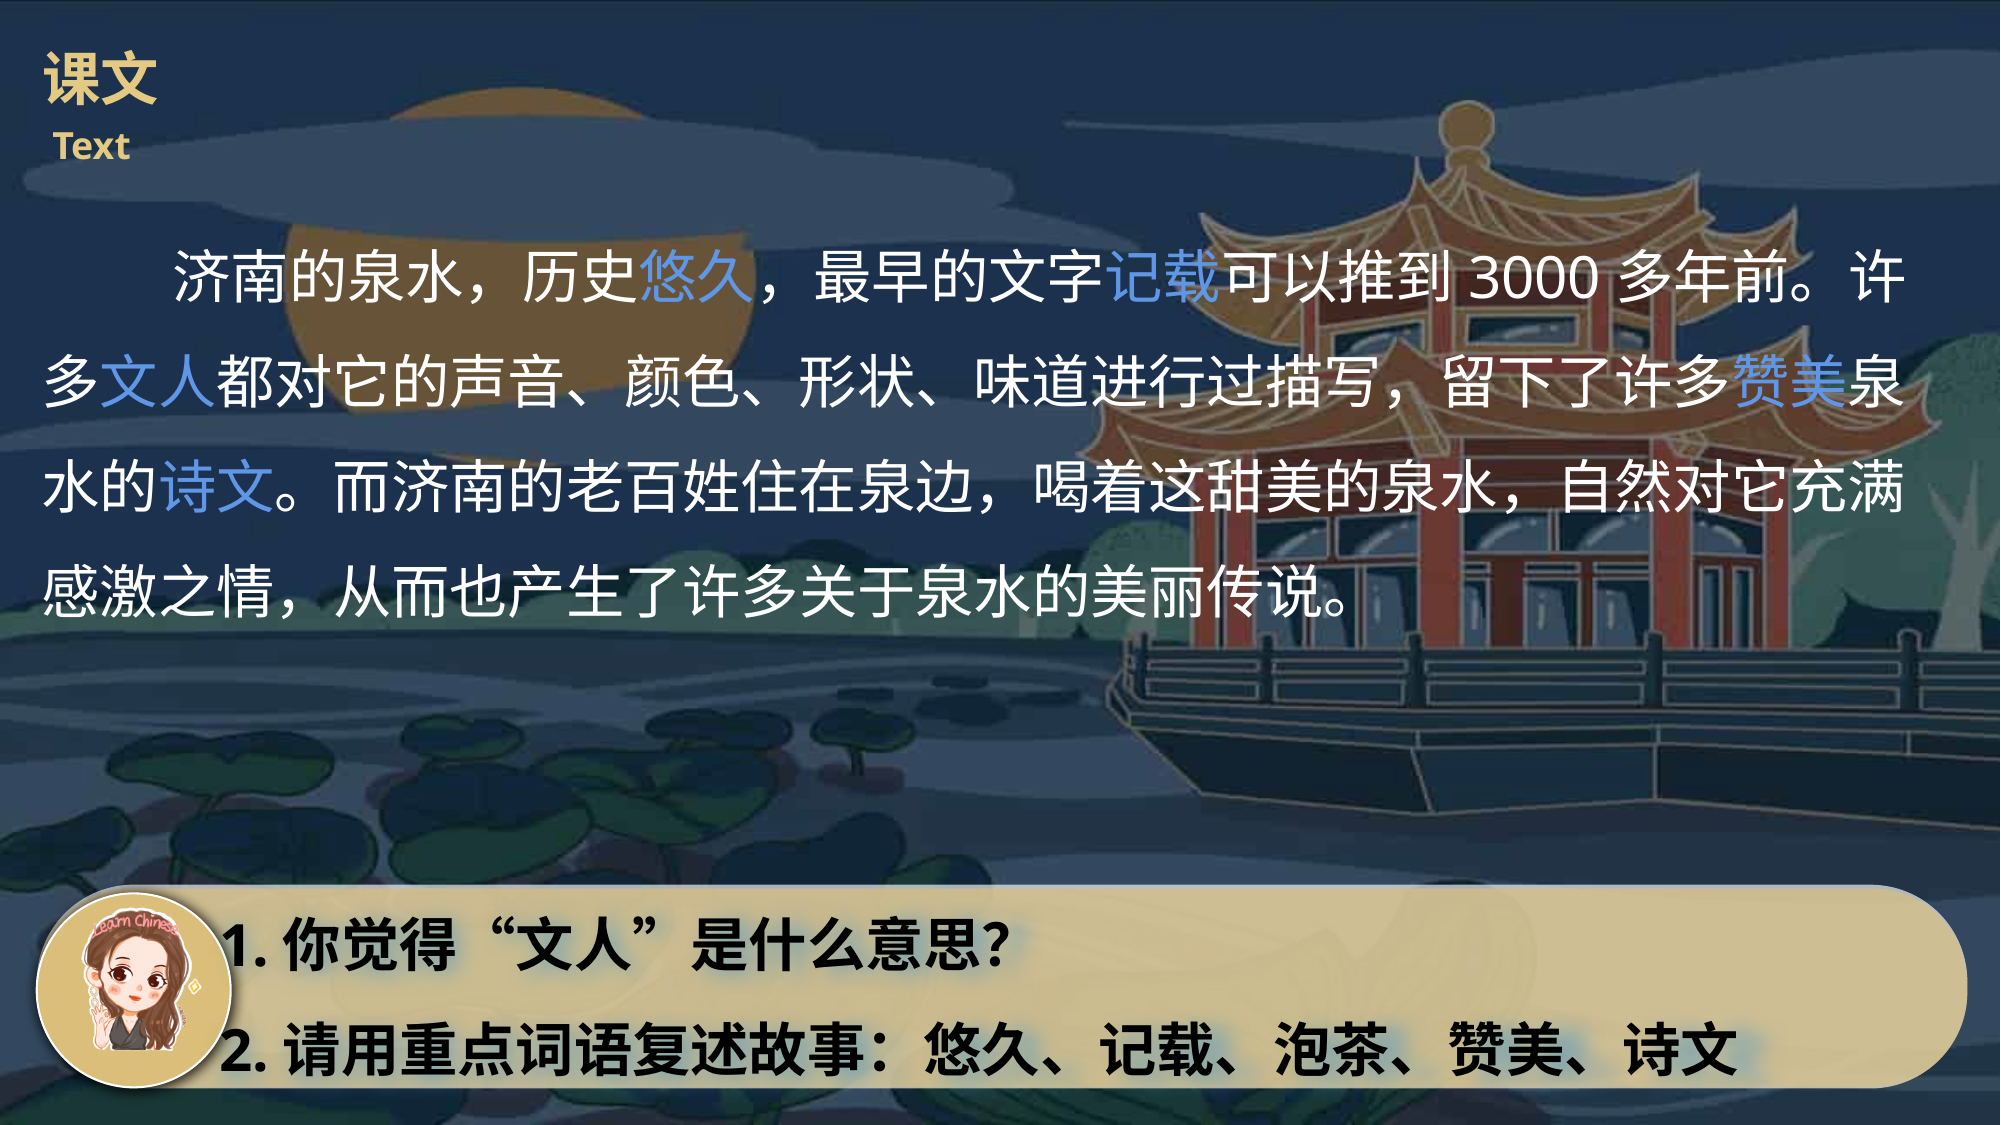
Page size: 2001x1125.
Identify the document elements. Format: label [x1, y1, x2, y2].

picture [0, 0, 2000, 1125]
text_box [36, 888, 233, 1088]
